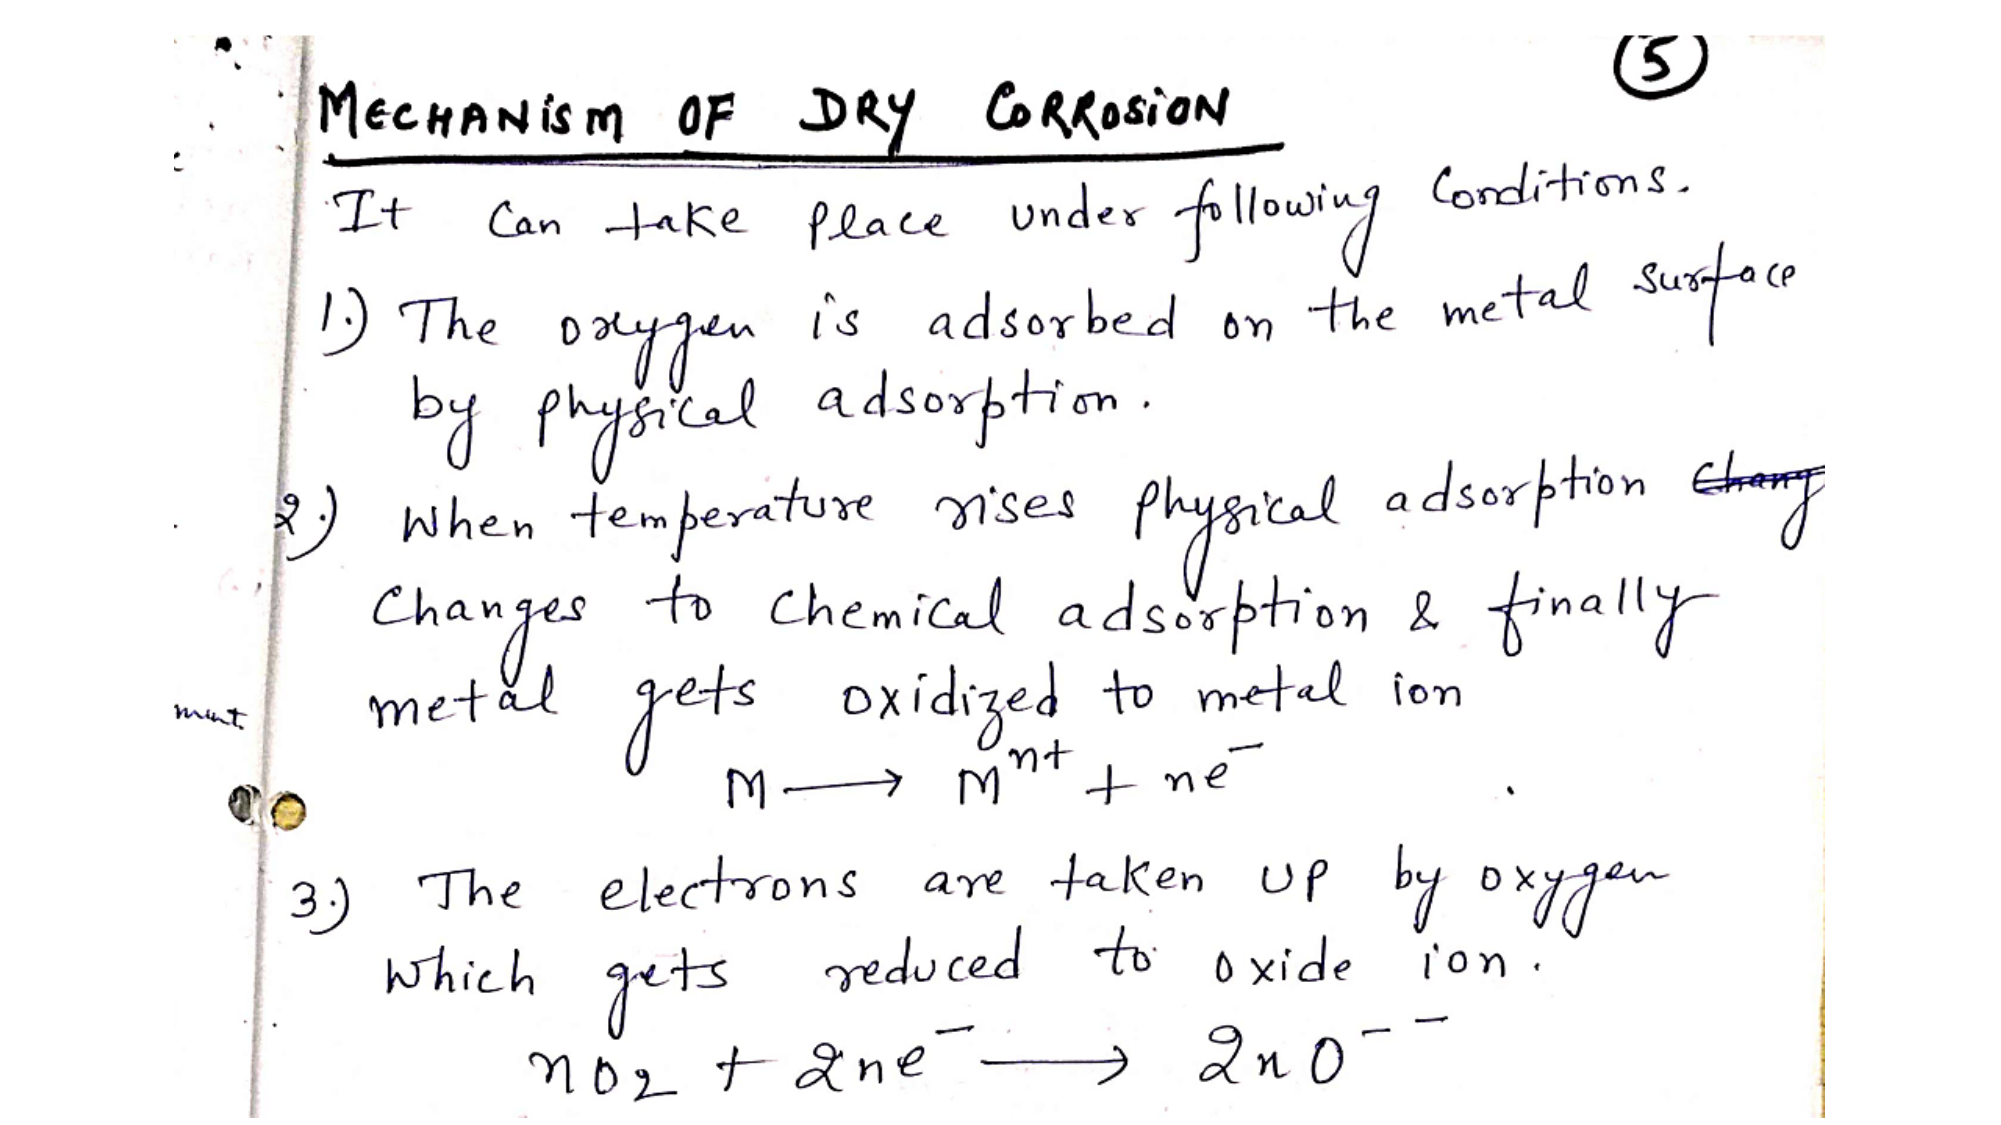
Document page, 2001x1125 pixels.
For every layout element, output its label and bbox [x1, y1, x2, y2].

picture [174, 6, 1825, 1118]
